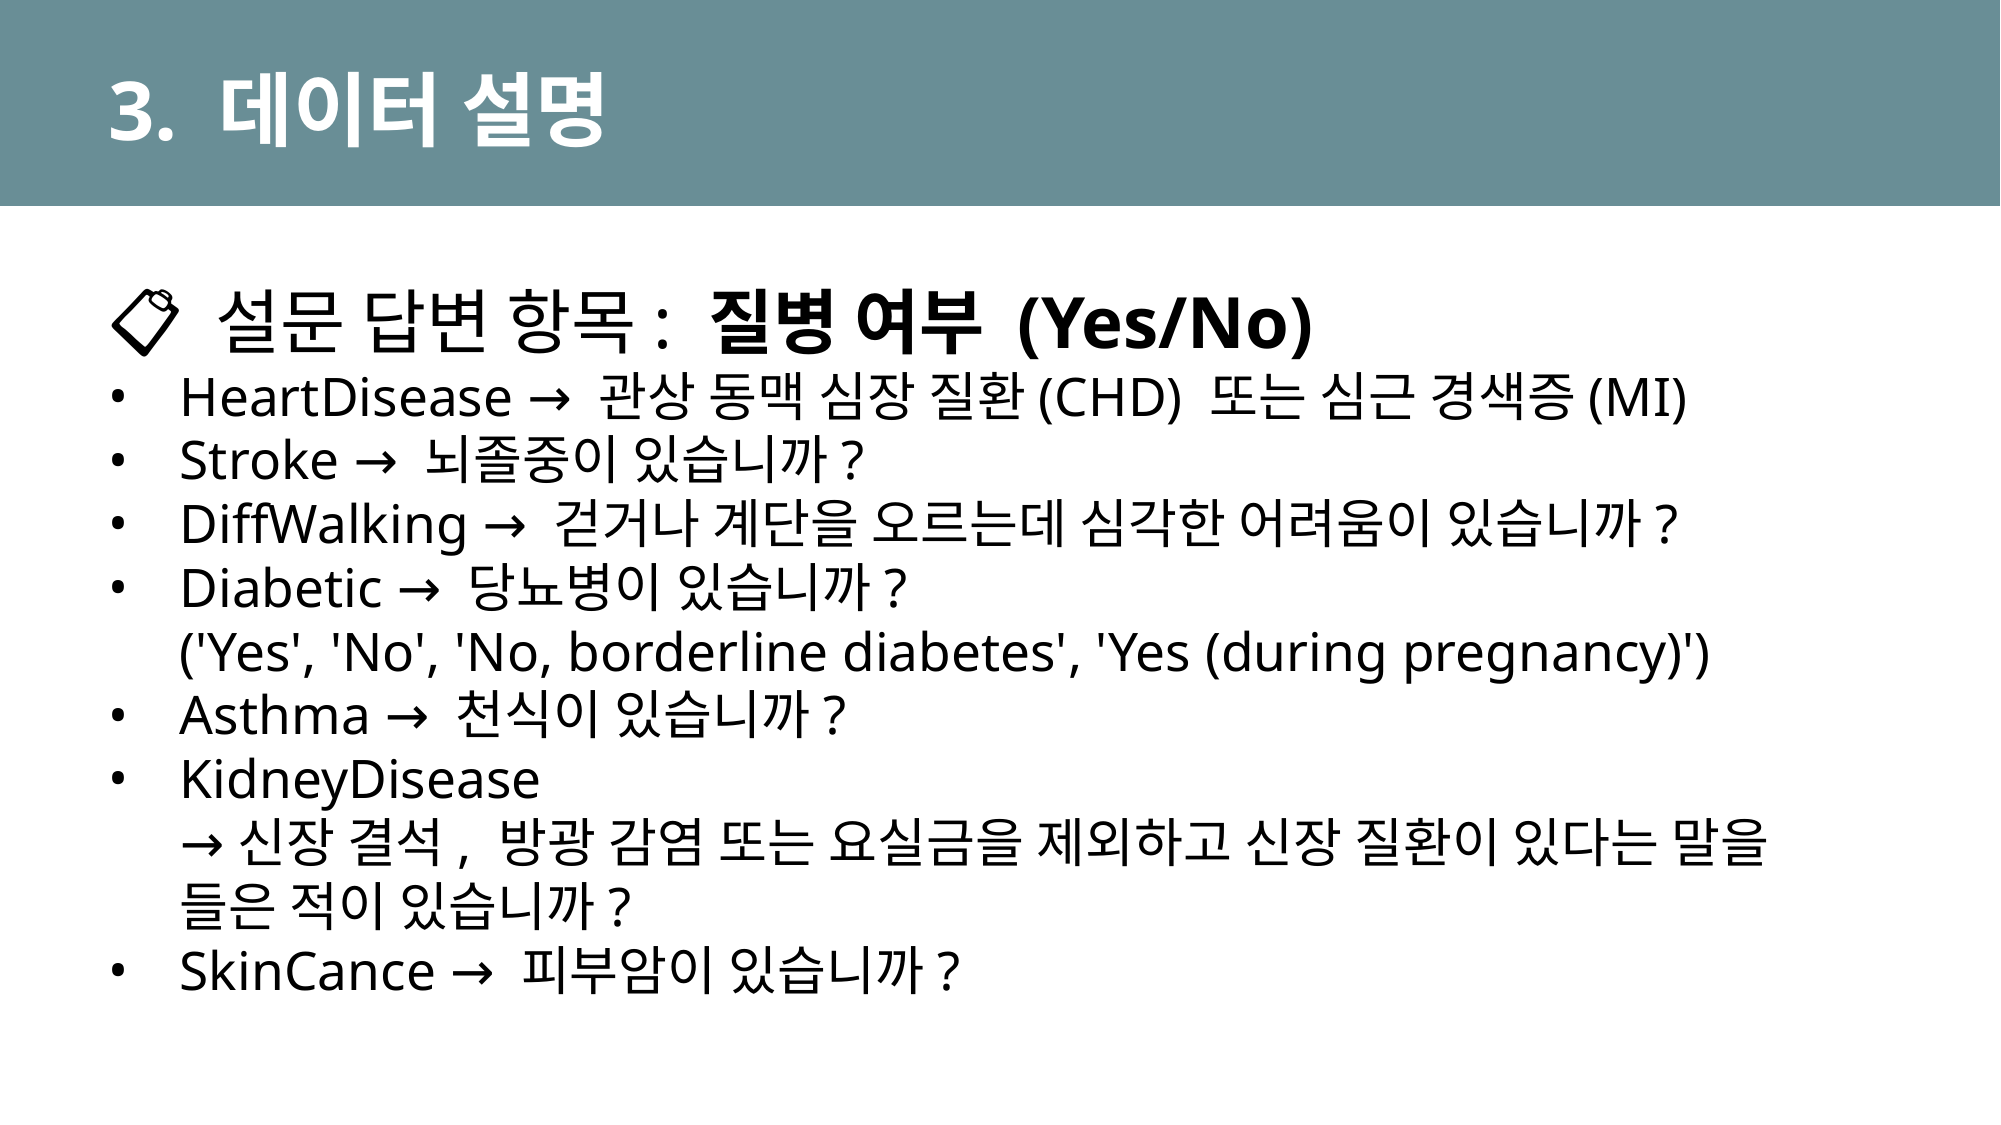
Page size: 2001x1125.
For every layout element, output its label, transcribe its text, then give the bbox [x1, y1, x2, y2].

picture [0, 0, 2000, 1125]
list 📋 설문 답변 항목: 질병 여부 (Yes/No) HeartDisease → 관상 동맥 심장 질환(CHD) 또는 심근 경색증(MI) Stroke → 뇌졸중이 있습니까? DiffWalking → 걷거나 계단을 오르는데 심각한 어려움이 있습니까? Diabetic → 당뇨병이 있습니까? ('Yes', 'No', 'No, borderline diabetes', 'Yes (during pregnancy)') Asthma → 천식이 있습니까? KidneyDisease →신장 결석, 방광 감염 또는 요실금을 제외하고 신장 질환이 있다는 말을 들은 적이 있습니까? SkinCance → 피부암이 있습니까? [99, 243, 1879, 1036]
title 3. 데이터 설명 [99, 42, 1901, 175]
